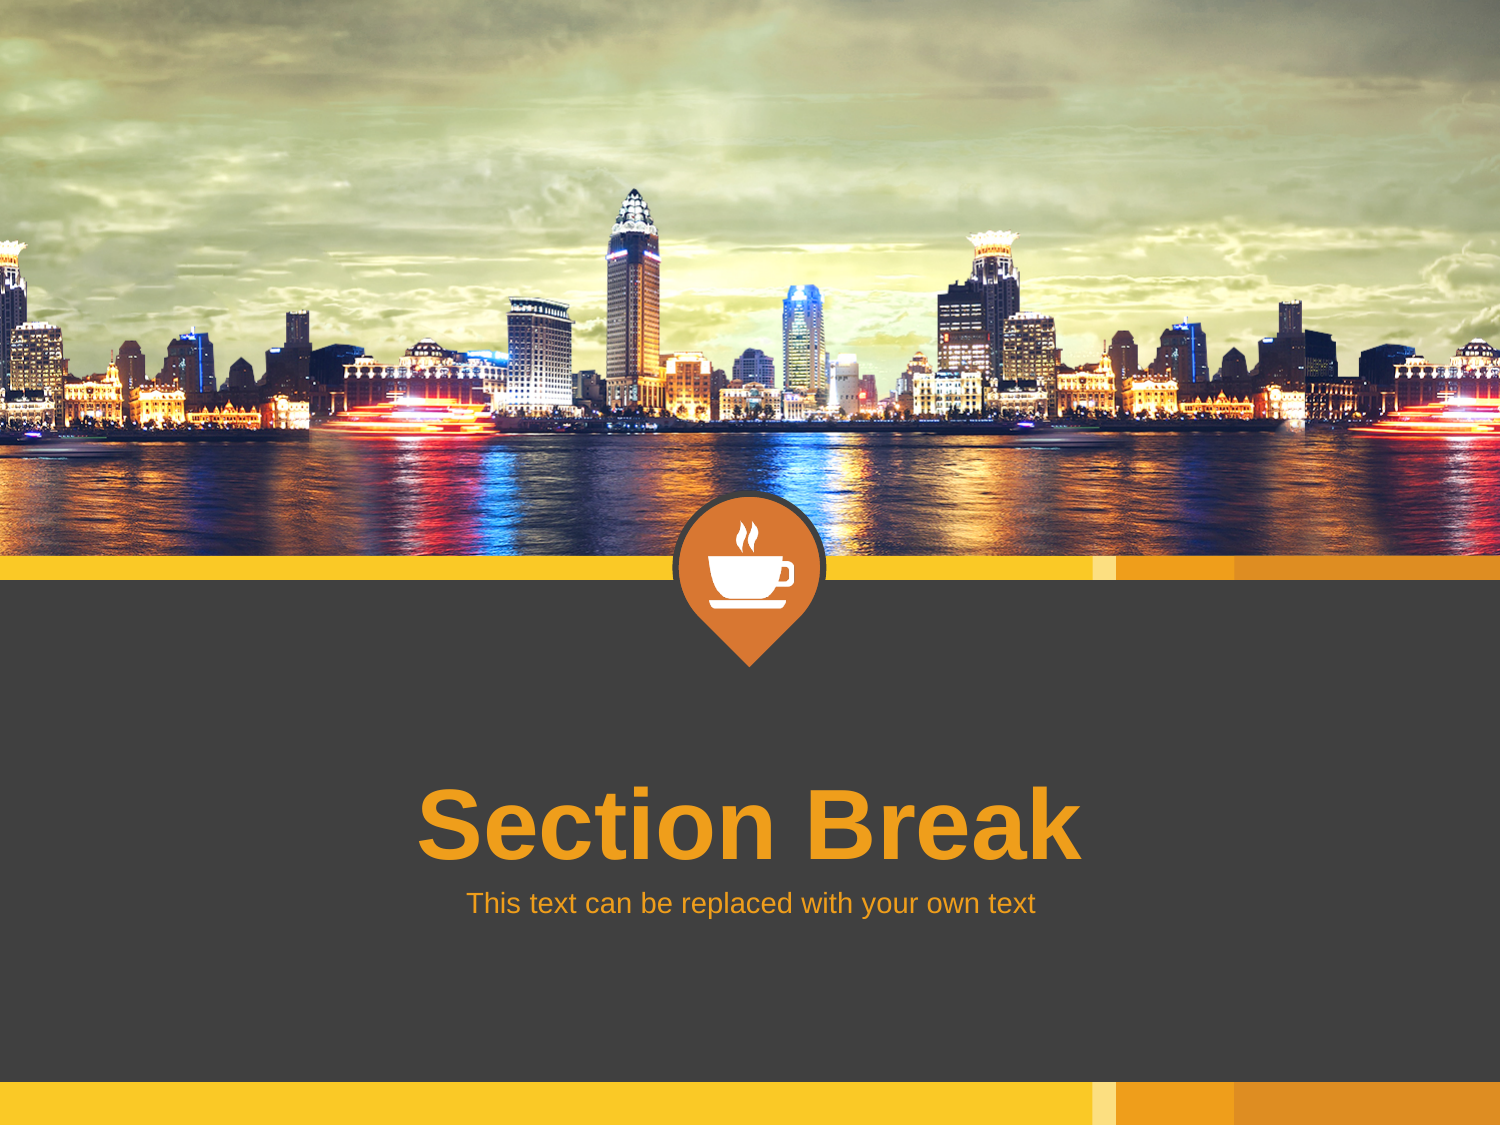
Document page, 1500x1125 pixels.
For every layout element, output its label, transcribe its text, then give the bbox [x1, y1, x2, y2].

title Section Break [0, 775, 1500, 863]
picture [708, 520, 795, 610]
picture [0, 0, 1500, 555]
list This text can be replaced with your own text [0, 880, 1500, 924]
